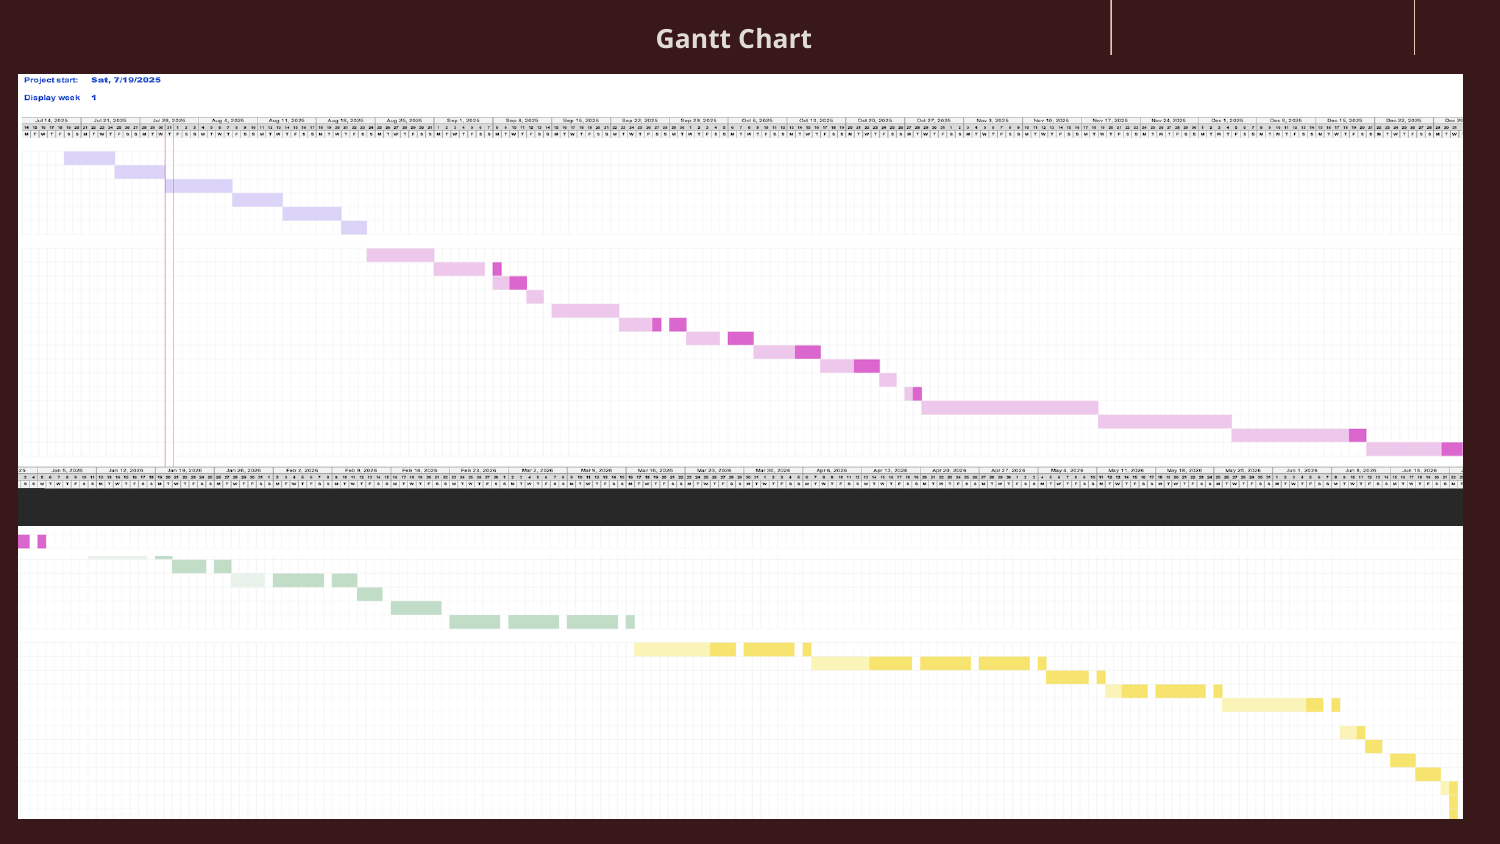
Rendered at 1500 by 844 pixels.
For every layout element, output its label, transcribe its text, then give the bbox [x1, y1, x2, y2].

picture [18, 74, 1463, 819]
title Gantt Chart [161, 6, 1277, 69]
